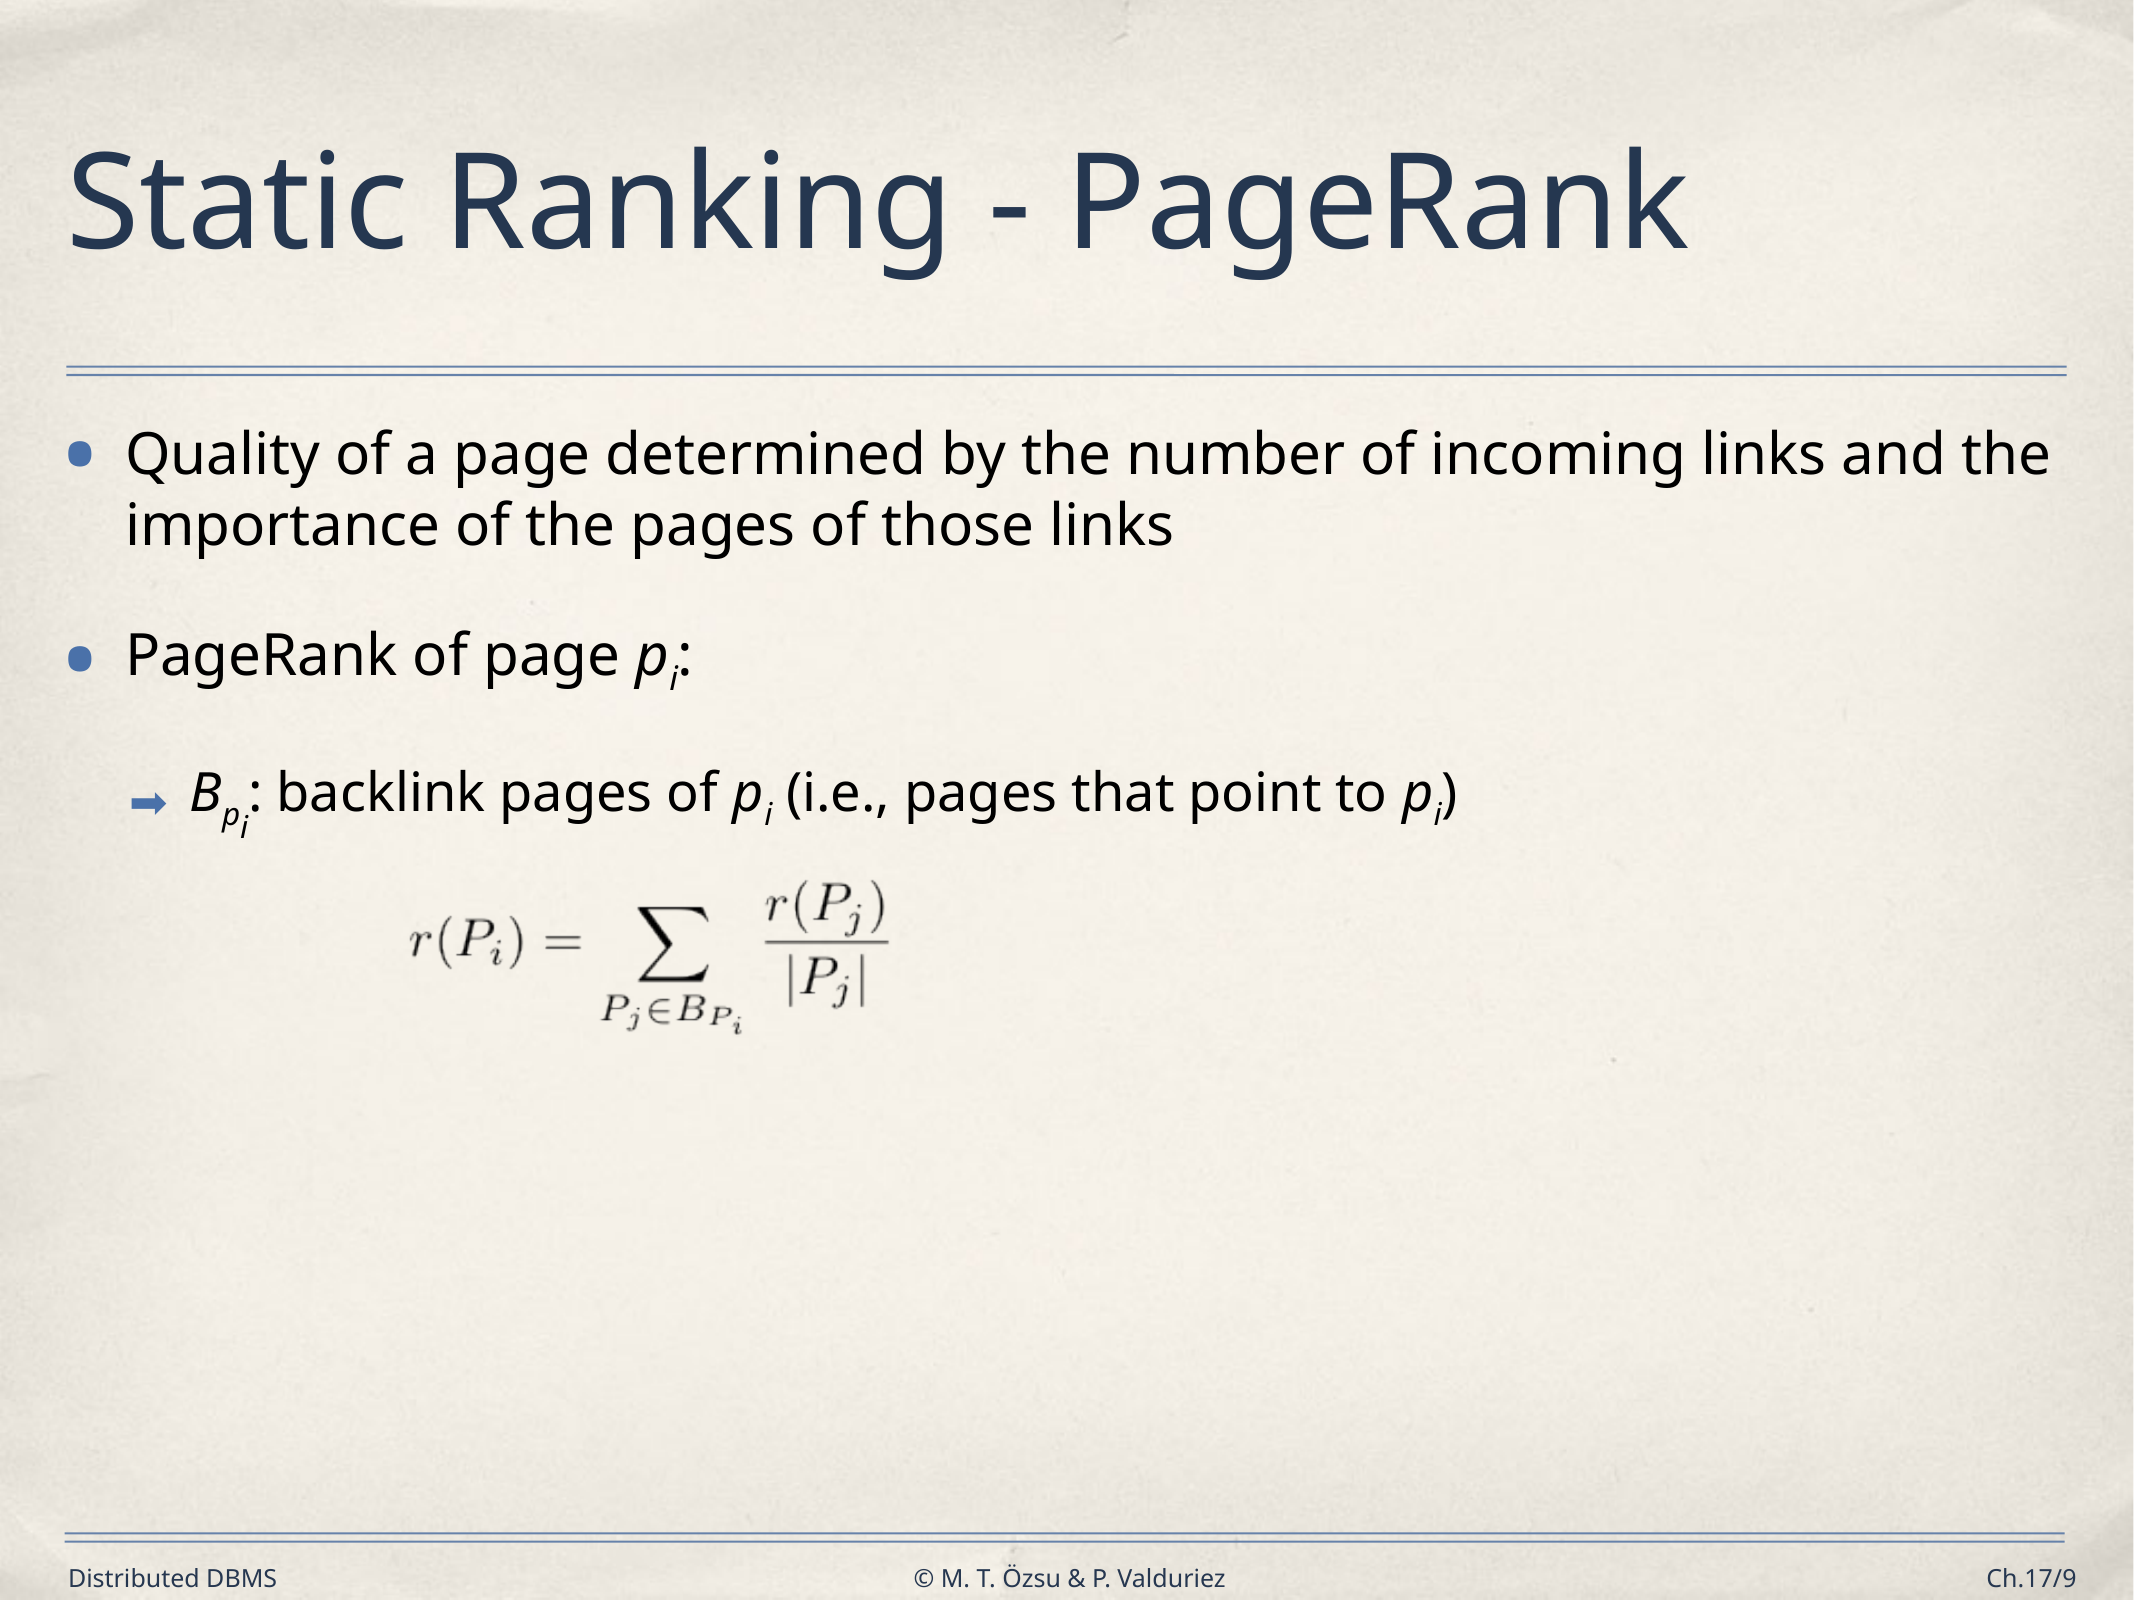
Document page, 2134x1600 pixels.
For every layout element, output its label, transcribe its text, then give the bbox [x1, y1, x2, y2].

picture [0, 0, 2134, 1600]
list Quality of a page determined by the number of incoming links and the importance of the pages of those links PageRank of page pi: Bpi: backlink pages of pi (i.e., pages that point to pi) [56, 408, 2073, 1519]
title Static Ranking - PageRank [58, 72, 2075, 338]
